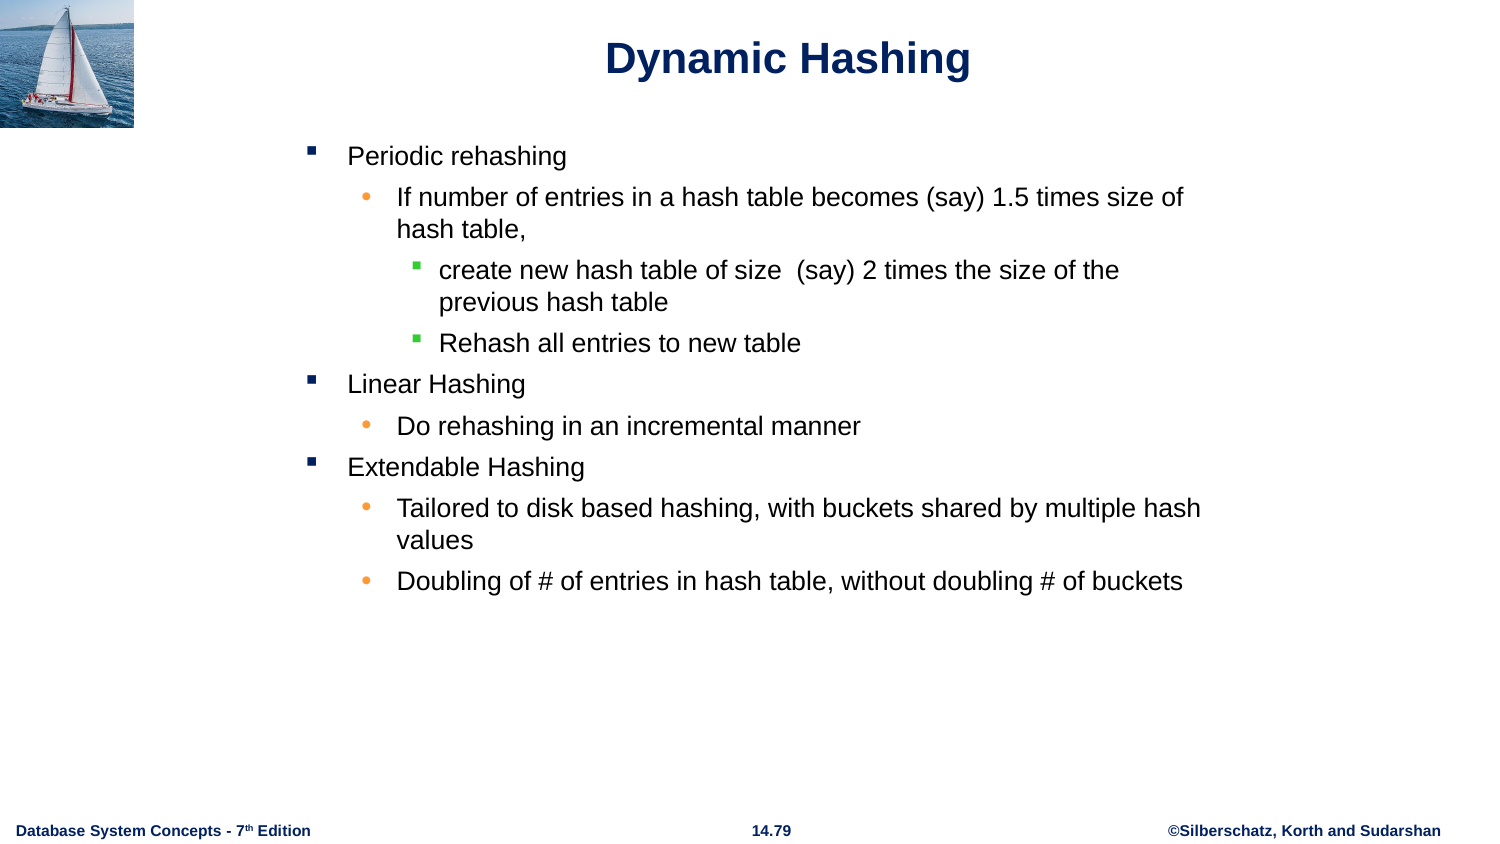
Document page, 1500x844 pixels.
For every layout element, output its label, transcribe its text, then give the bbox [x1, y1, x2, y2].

list Periodic rehashing If number of entries in a hash table becomes (say) 1.5 times size of hash table, create new hash table of size (say) 2 times the size of the previous hash table Rehash all entries to new table Linear Hashing Do rehashing in an incremental manner Extendable Hashing Tailored to disk based hashing, with buckets shared by multiple hash values Doubling of # of entries in hash table, without doubling # of buckets [290, 131, 1236, 779]
picture [0, 0, 134, 128]
title Dynamic Hashing [125, 14, 1452, 90]
